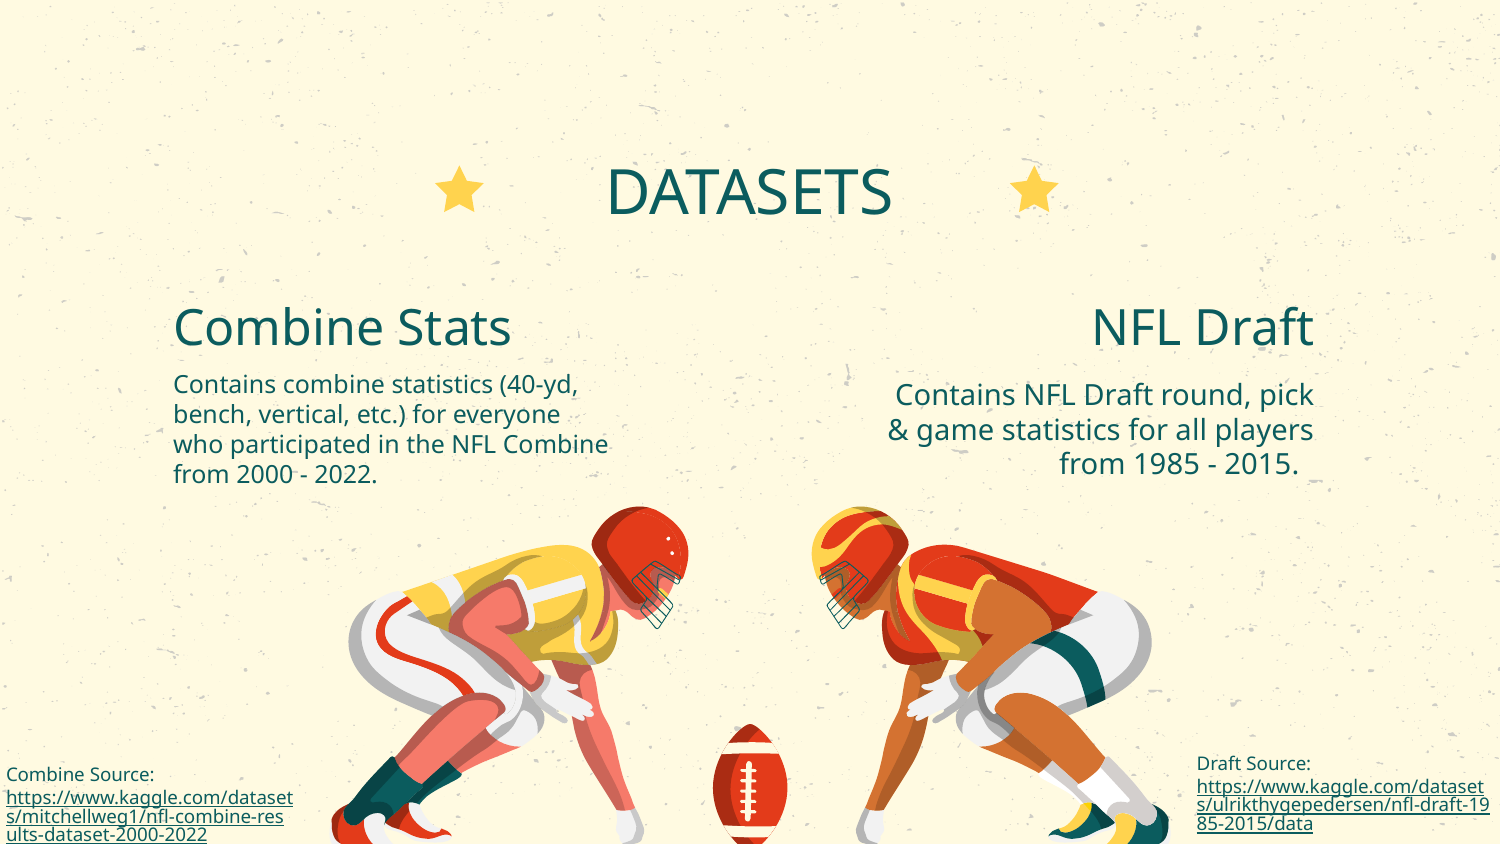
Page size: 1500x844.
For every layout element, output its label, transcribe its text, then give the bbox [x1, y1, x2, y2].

subtitle Combine Stats [167, 288, 619, 363]
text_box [811, 506, 1173, 844]
subtitle Contains NFL Draft round, pick & game statistics for all players from 1985 - 2015. [868, 369, 1321, 487]
subtitle Contains combine statistics (40-yd, bench, vertical, etc.) for everyone who participated in the NFL Combine from 2000 - 2022. [167, 369, 619, 487]
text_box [699, 732, 801, 844]
subtitle Combine Source: https://www.kaggle.com/datasets/mitchellweg1/nfl-combine-results-dataset-2000-2022 [0, 734, 301, 840]
subtitle Draft Source: https://www.kaggle.com/datasets/ulrikthygepedersen/nfl-draft-1985-2015/data [1190, 734, 1497, 840]
title DATASETS [118, 71, 1382, 229]
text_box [434, 165, 1059, 213]
subtitle NFL Draft [868, 288, 1321, 363]
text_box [327, 506, 689, 844]
